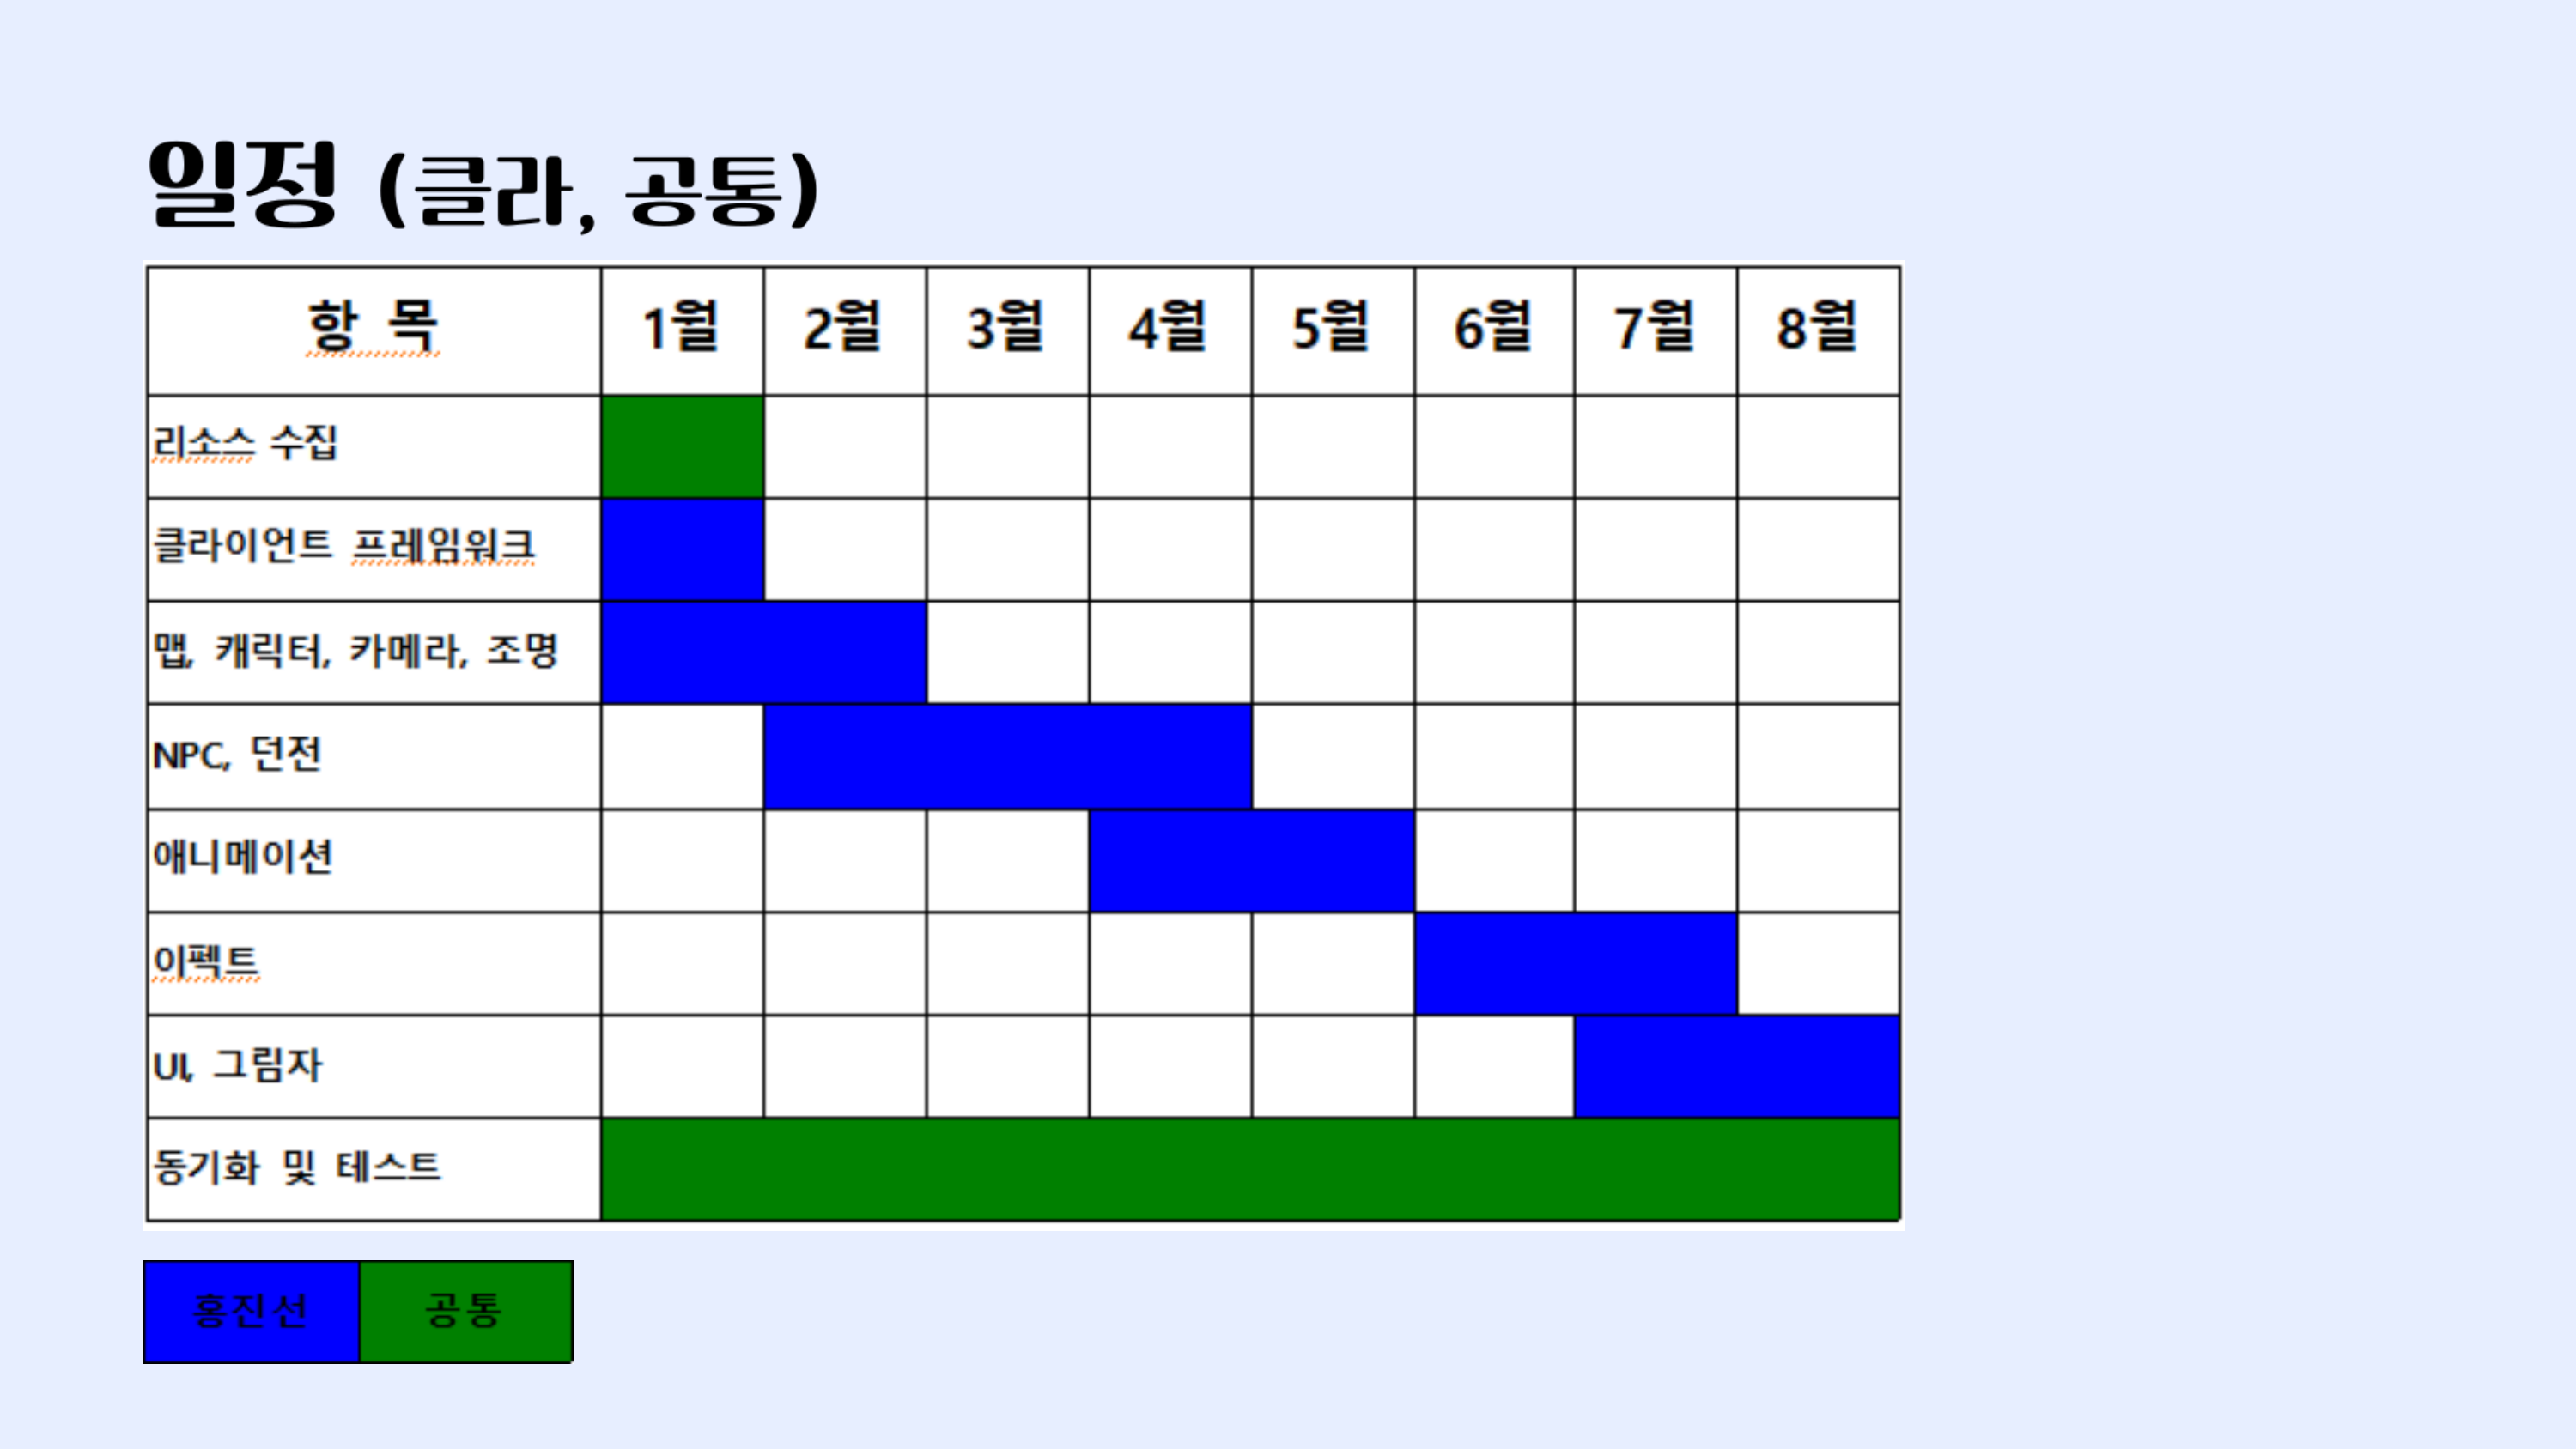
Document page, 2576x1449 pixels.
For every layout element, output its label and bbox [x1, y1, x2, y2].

text_box [143, 260, 1905, 1231]
text_box [143, 1259, 574, 1365]
picture [127, 94, 883, 310]
